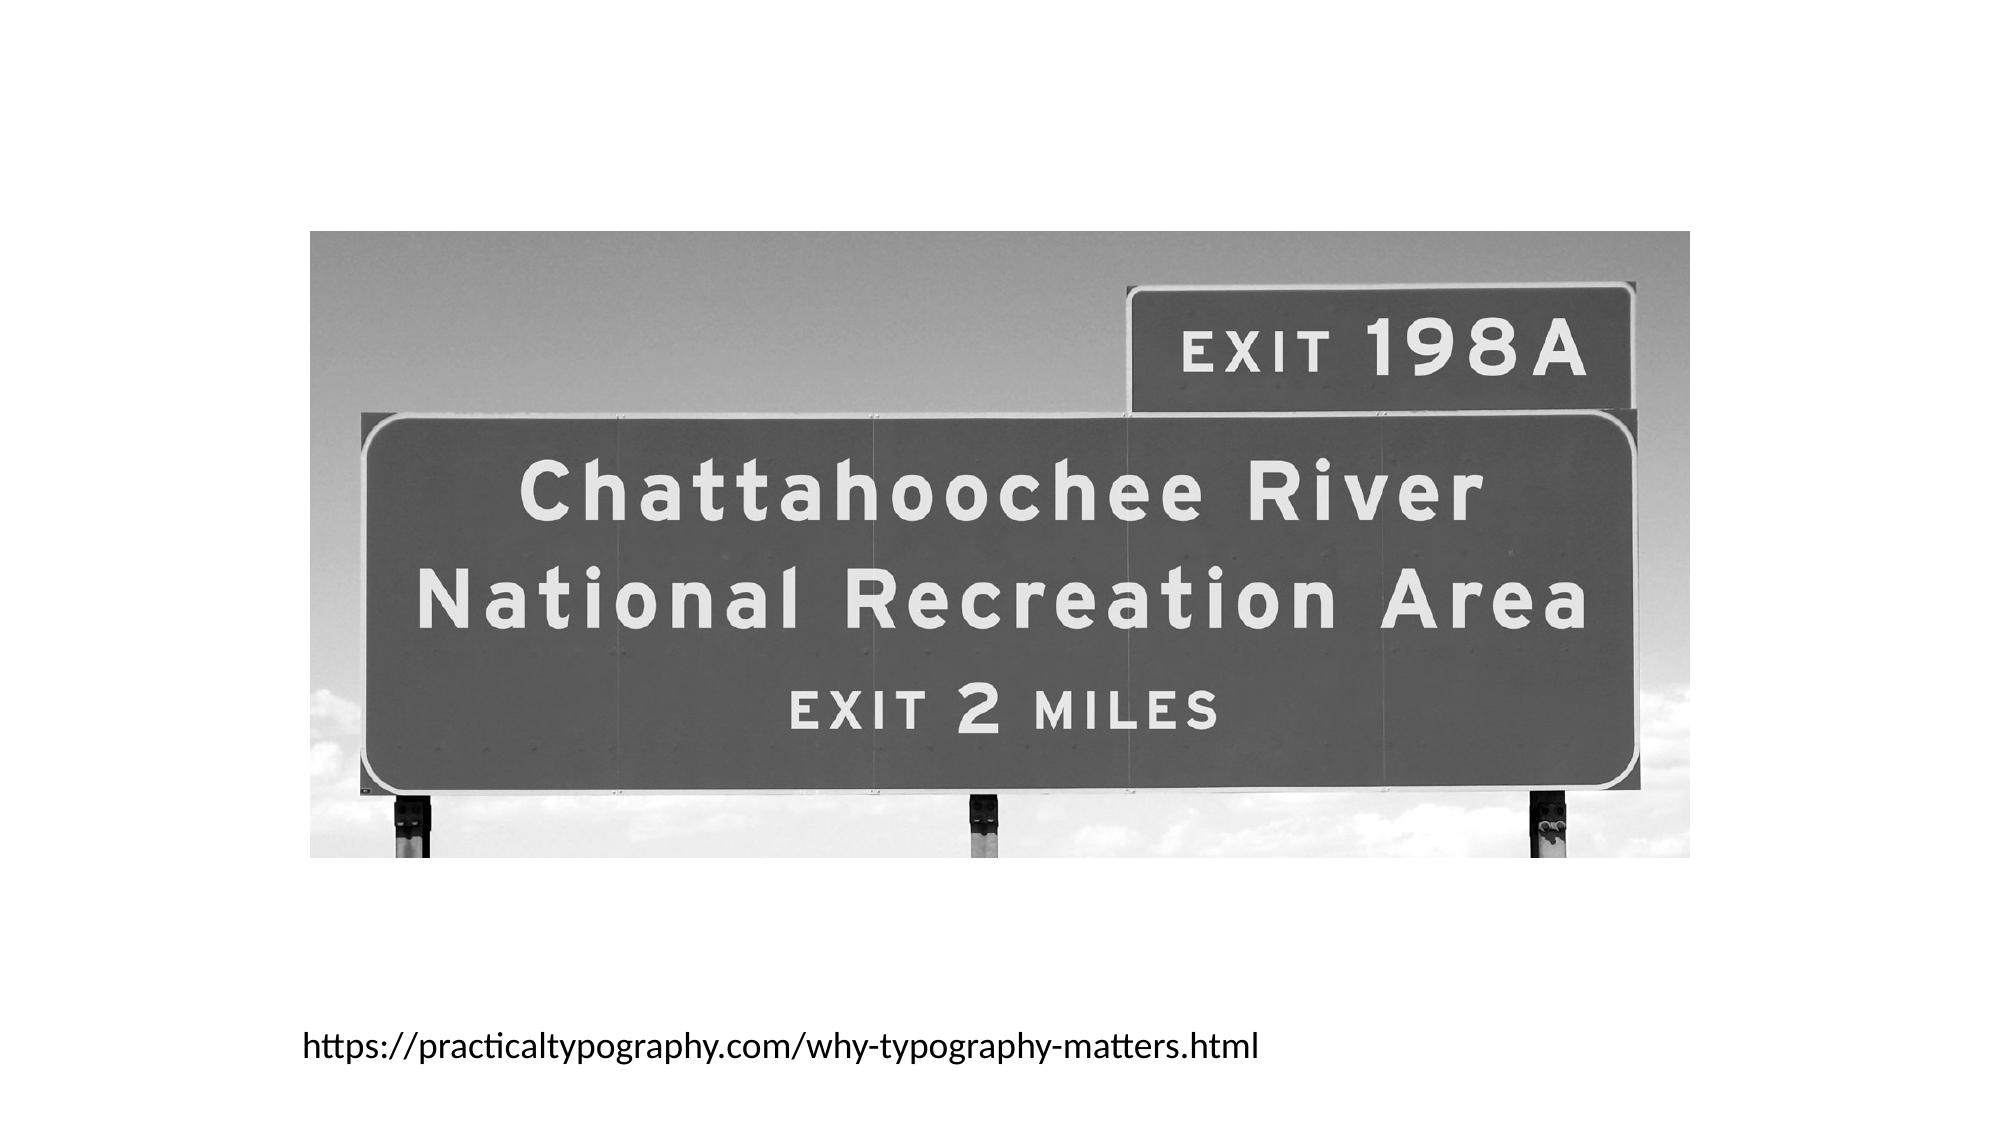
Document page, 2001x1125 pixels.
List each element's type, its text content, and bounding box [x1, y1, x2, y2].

picture [310, 231, 1690, 858]
text_box https://practicaltypography.com/why-typography-matters.html [287, 1013, 1736, 1073]
